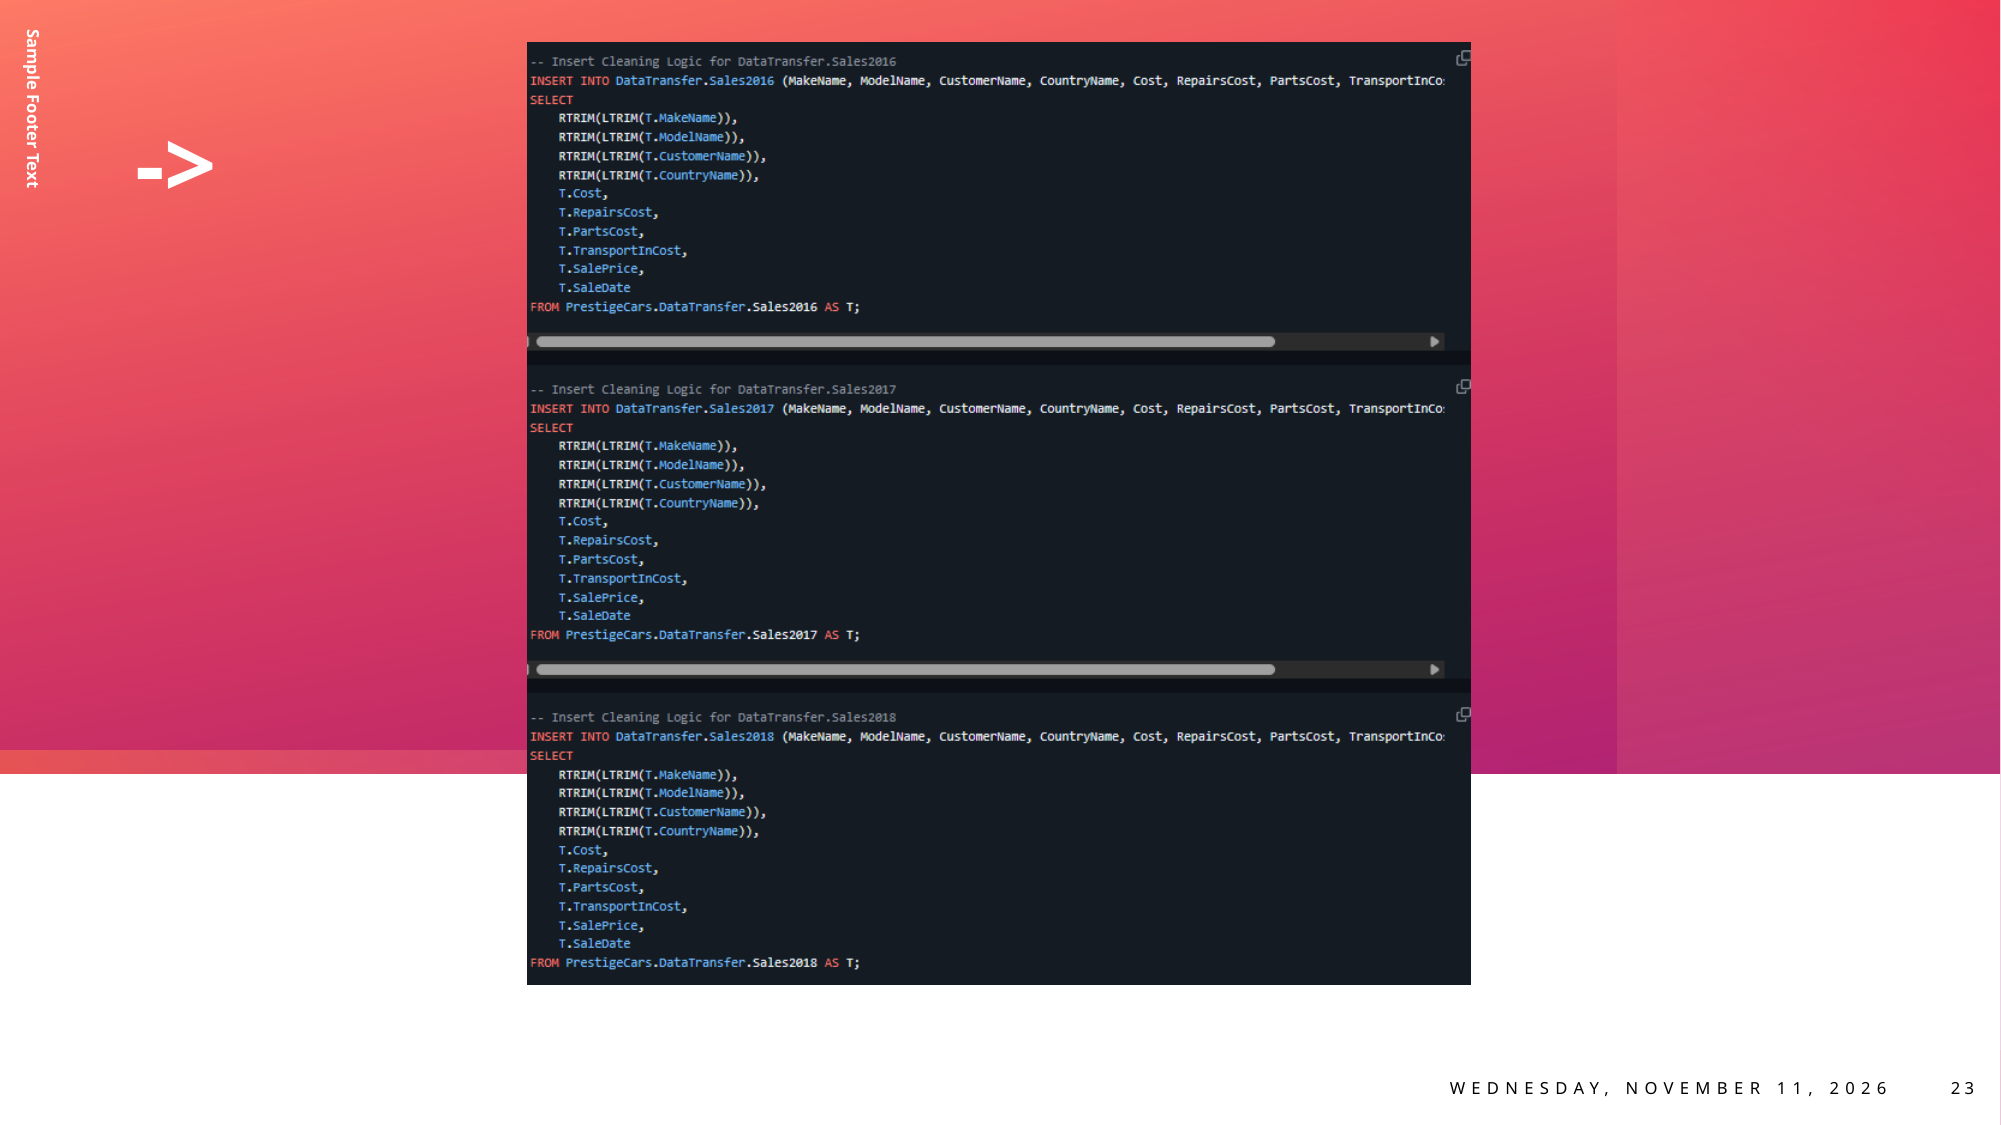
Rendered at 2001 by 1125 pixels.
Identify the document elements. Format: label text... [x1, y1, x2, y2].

footer Sample Footer Text [2, 14, 63, 598]
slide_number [1135, 1058, 1898, 1119]
picture [527, 42, 1471, 985]
slide_number 23 [1898, 1058, 1989, 1119]
title -> [120, 98, 527, 720]
